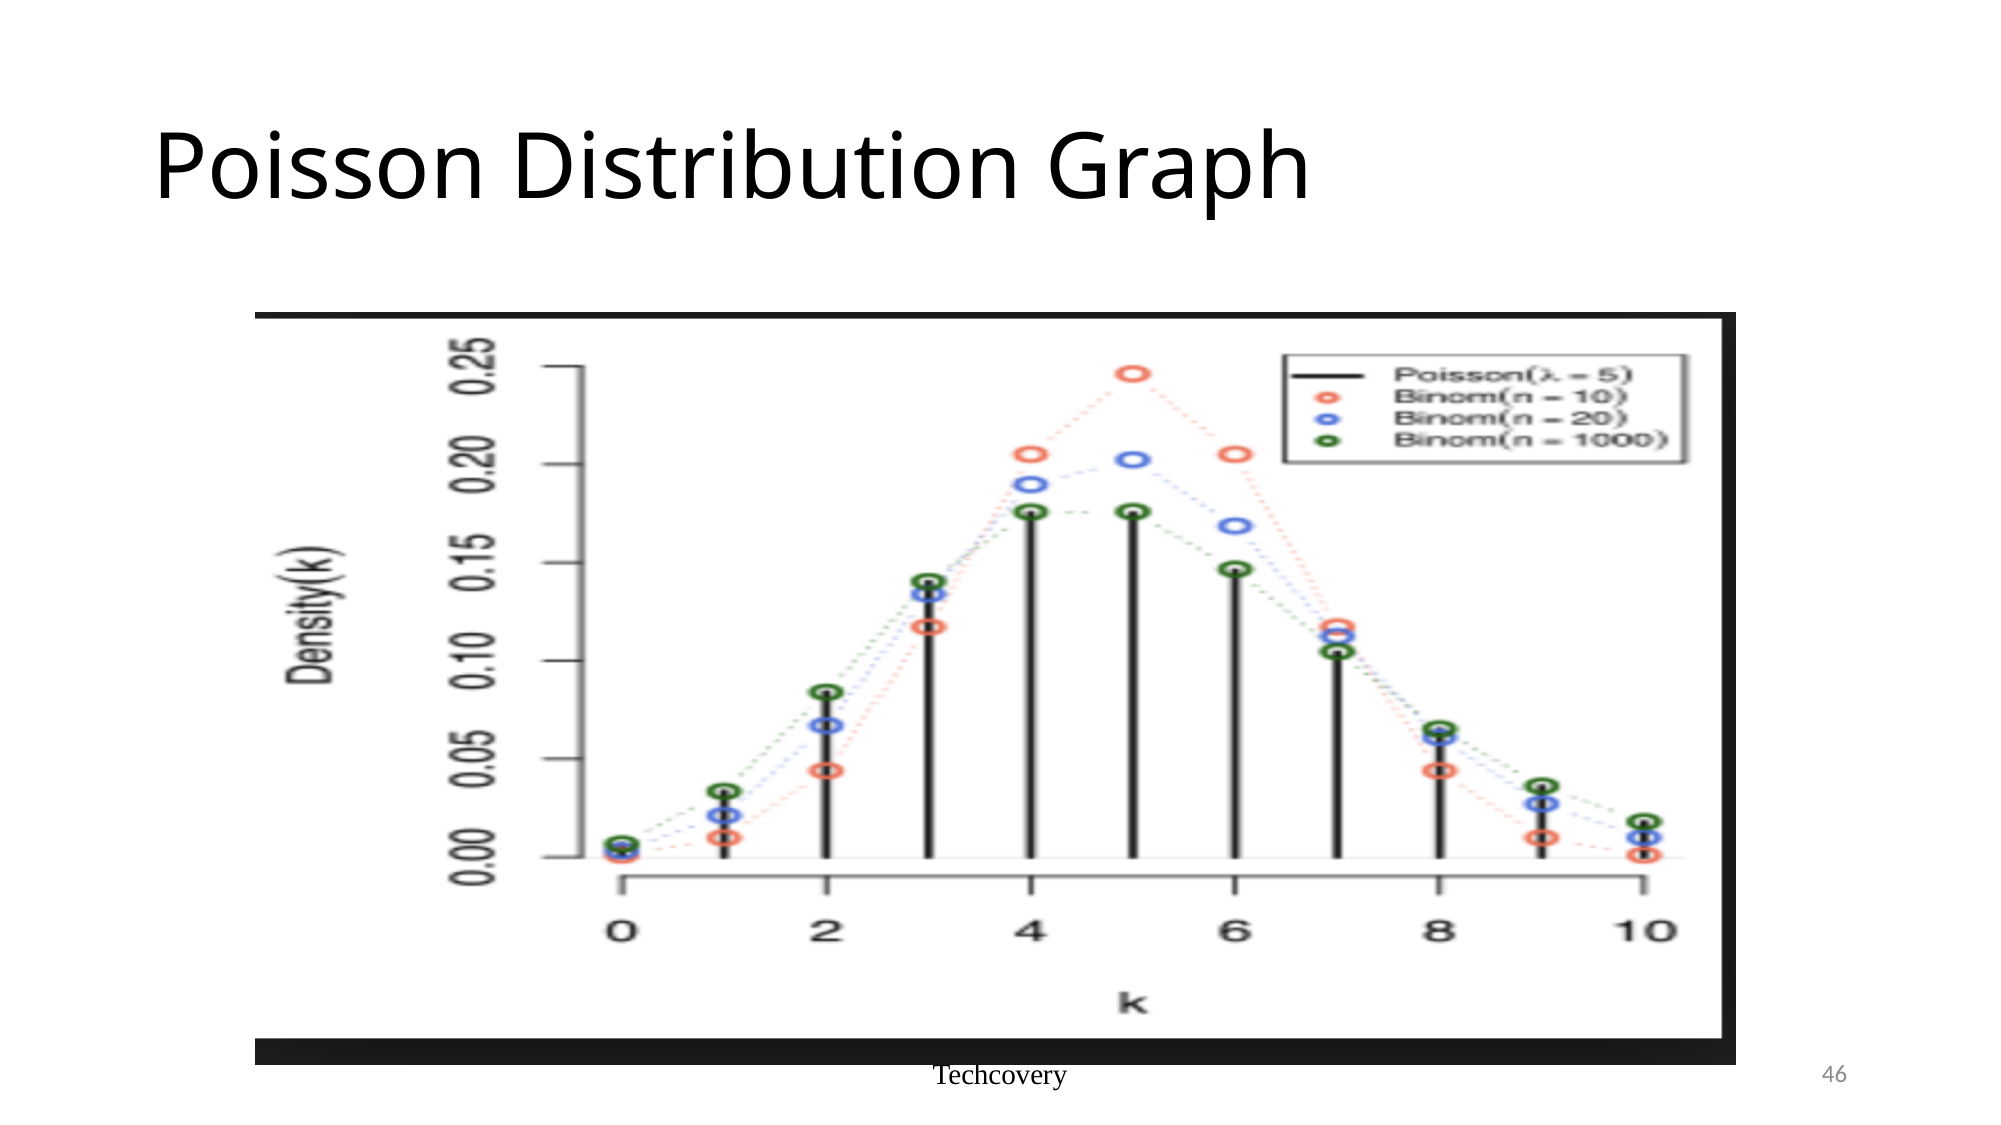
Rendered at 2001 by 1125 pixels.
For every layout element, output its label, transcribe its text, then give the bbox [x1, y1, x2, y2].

footer Techcovery [662, 1065, 1338, 1103]
title Poisson Distribution Graph [137, 59, 1863, 278]
picture [255, 312, 1736, 1065]
slide_number 46 [1412, 1042, 1863, 1103]
